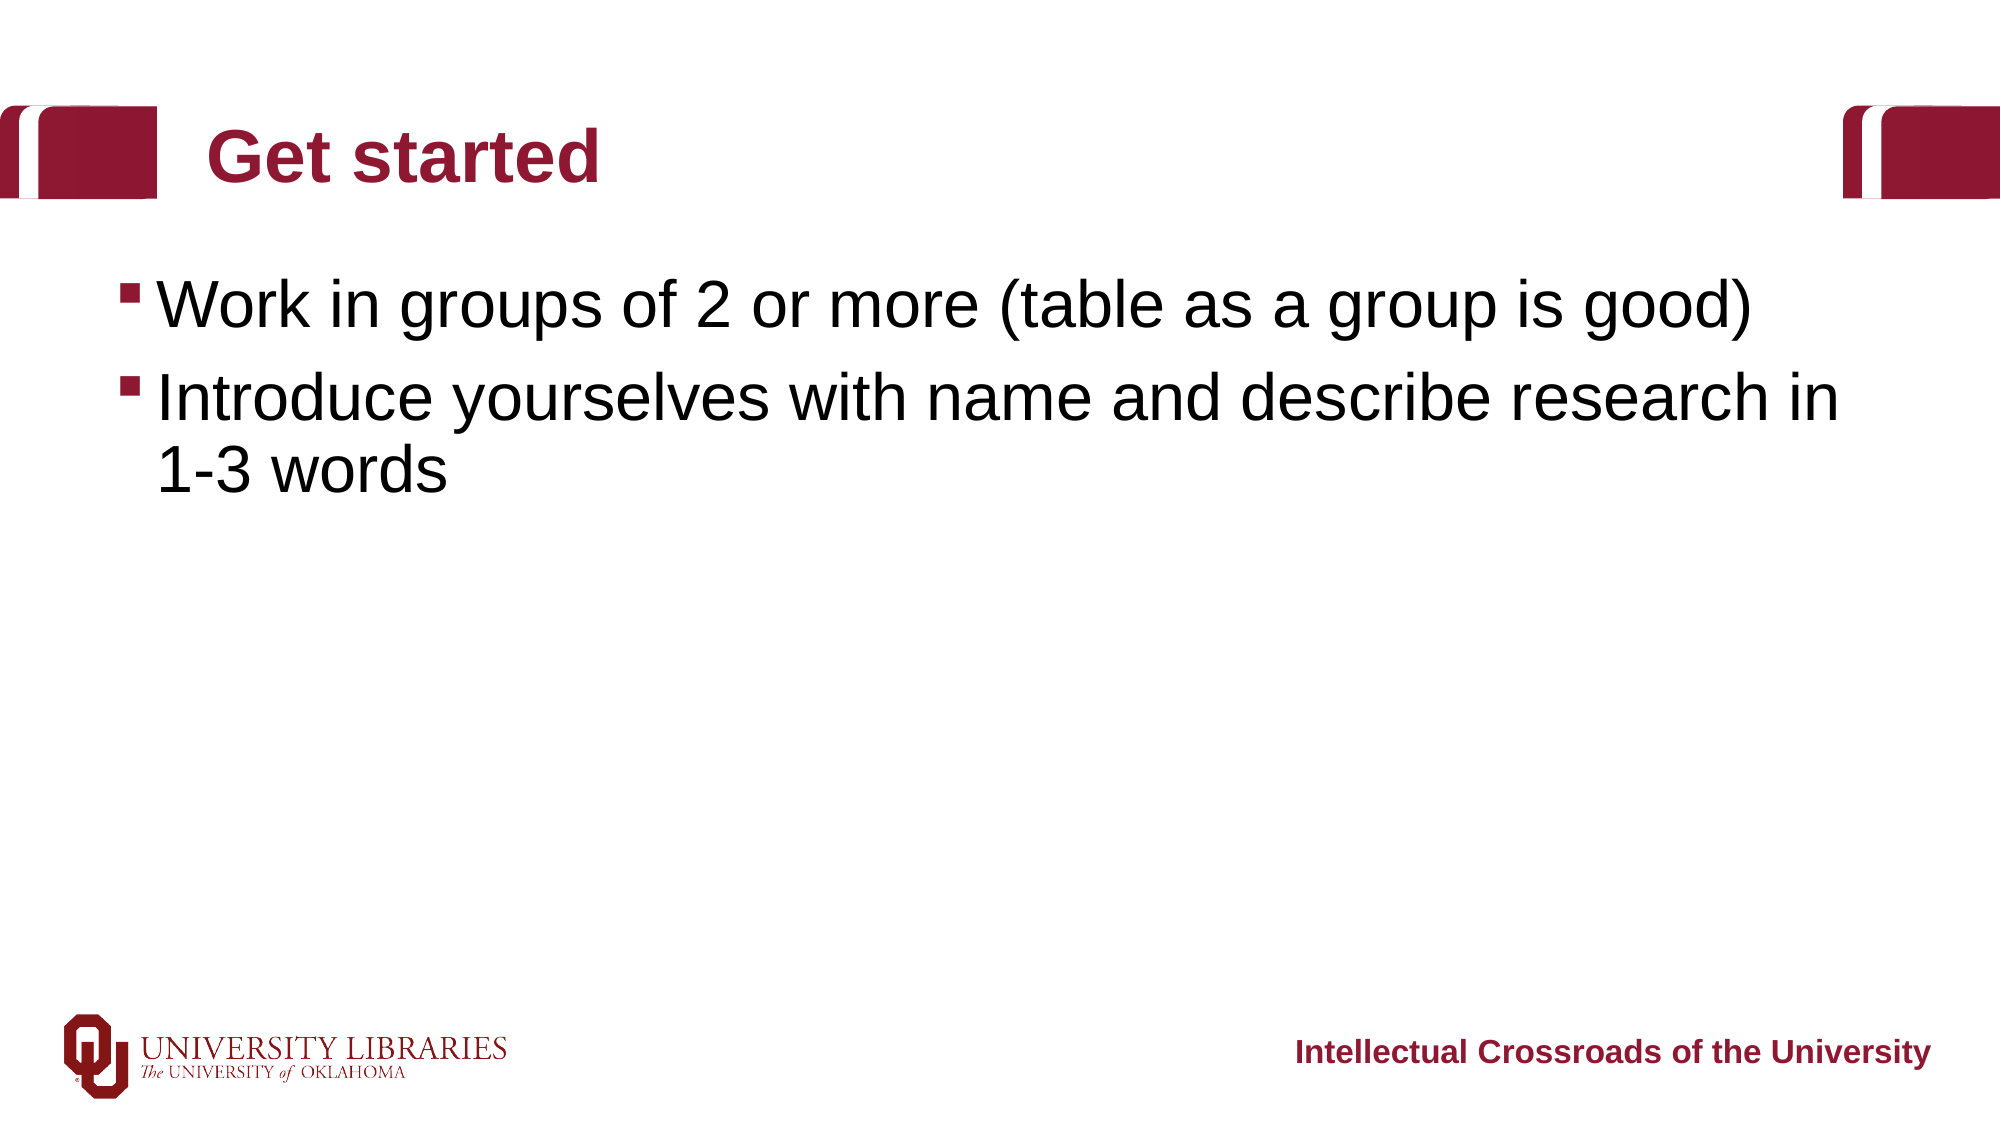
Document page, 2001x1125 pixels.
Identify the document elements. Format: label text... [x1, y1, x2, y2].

list Work in groups of 2 or more (table as a group is good) Introduce yourselves with name and describe research in 1-3 words [99, 262, 1900, 939]
picture [41, 988, 532, 1112]
text_box [137, 59, 1863, 278]
